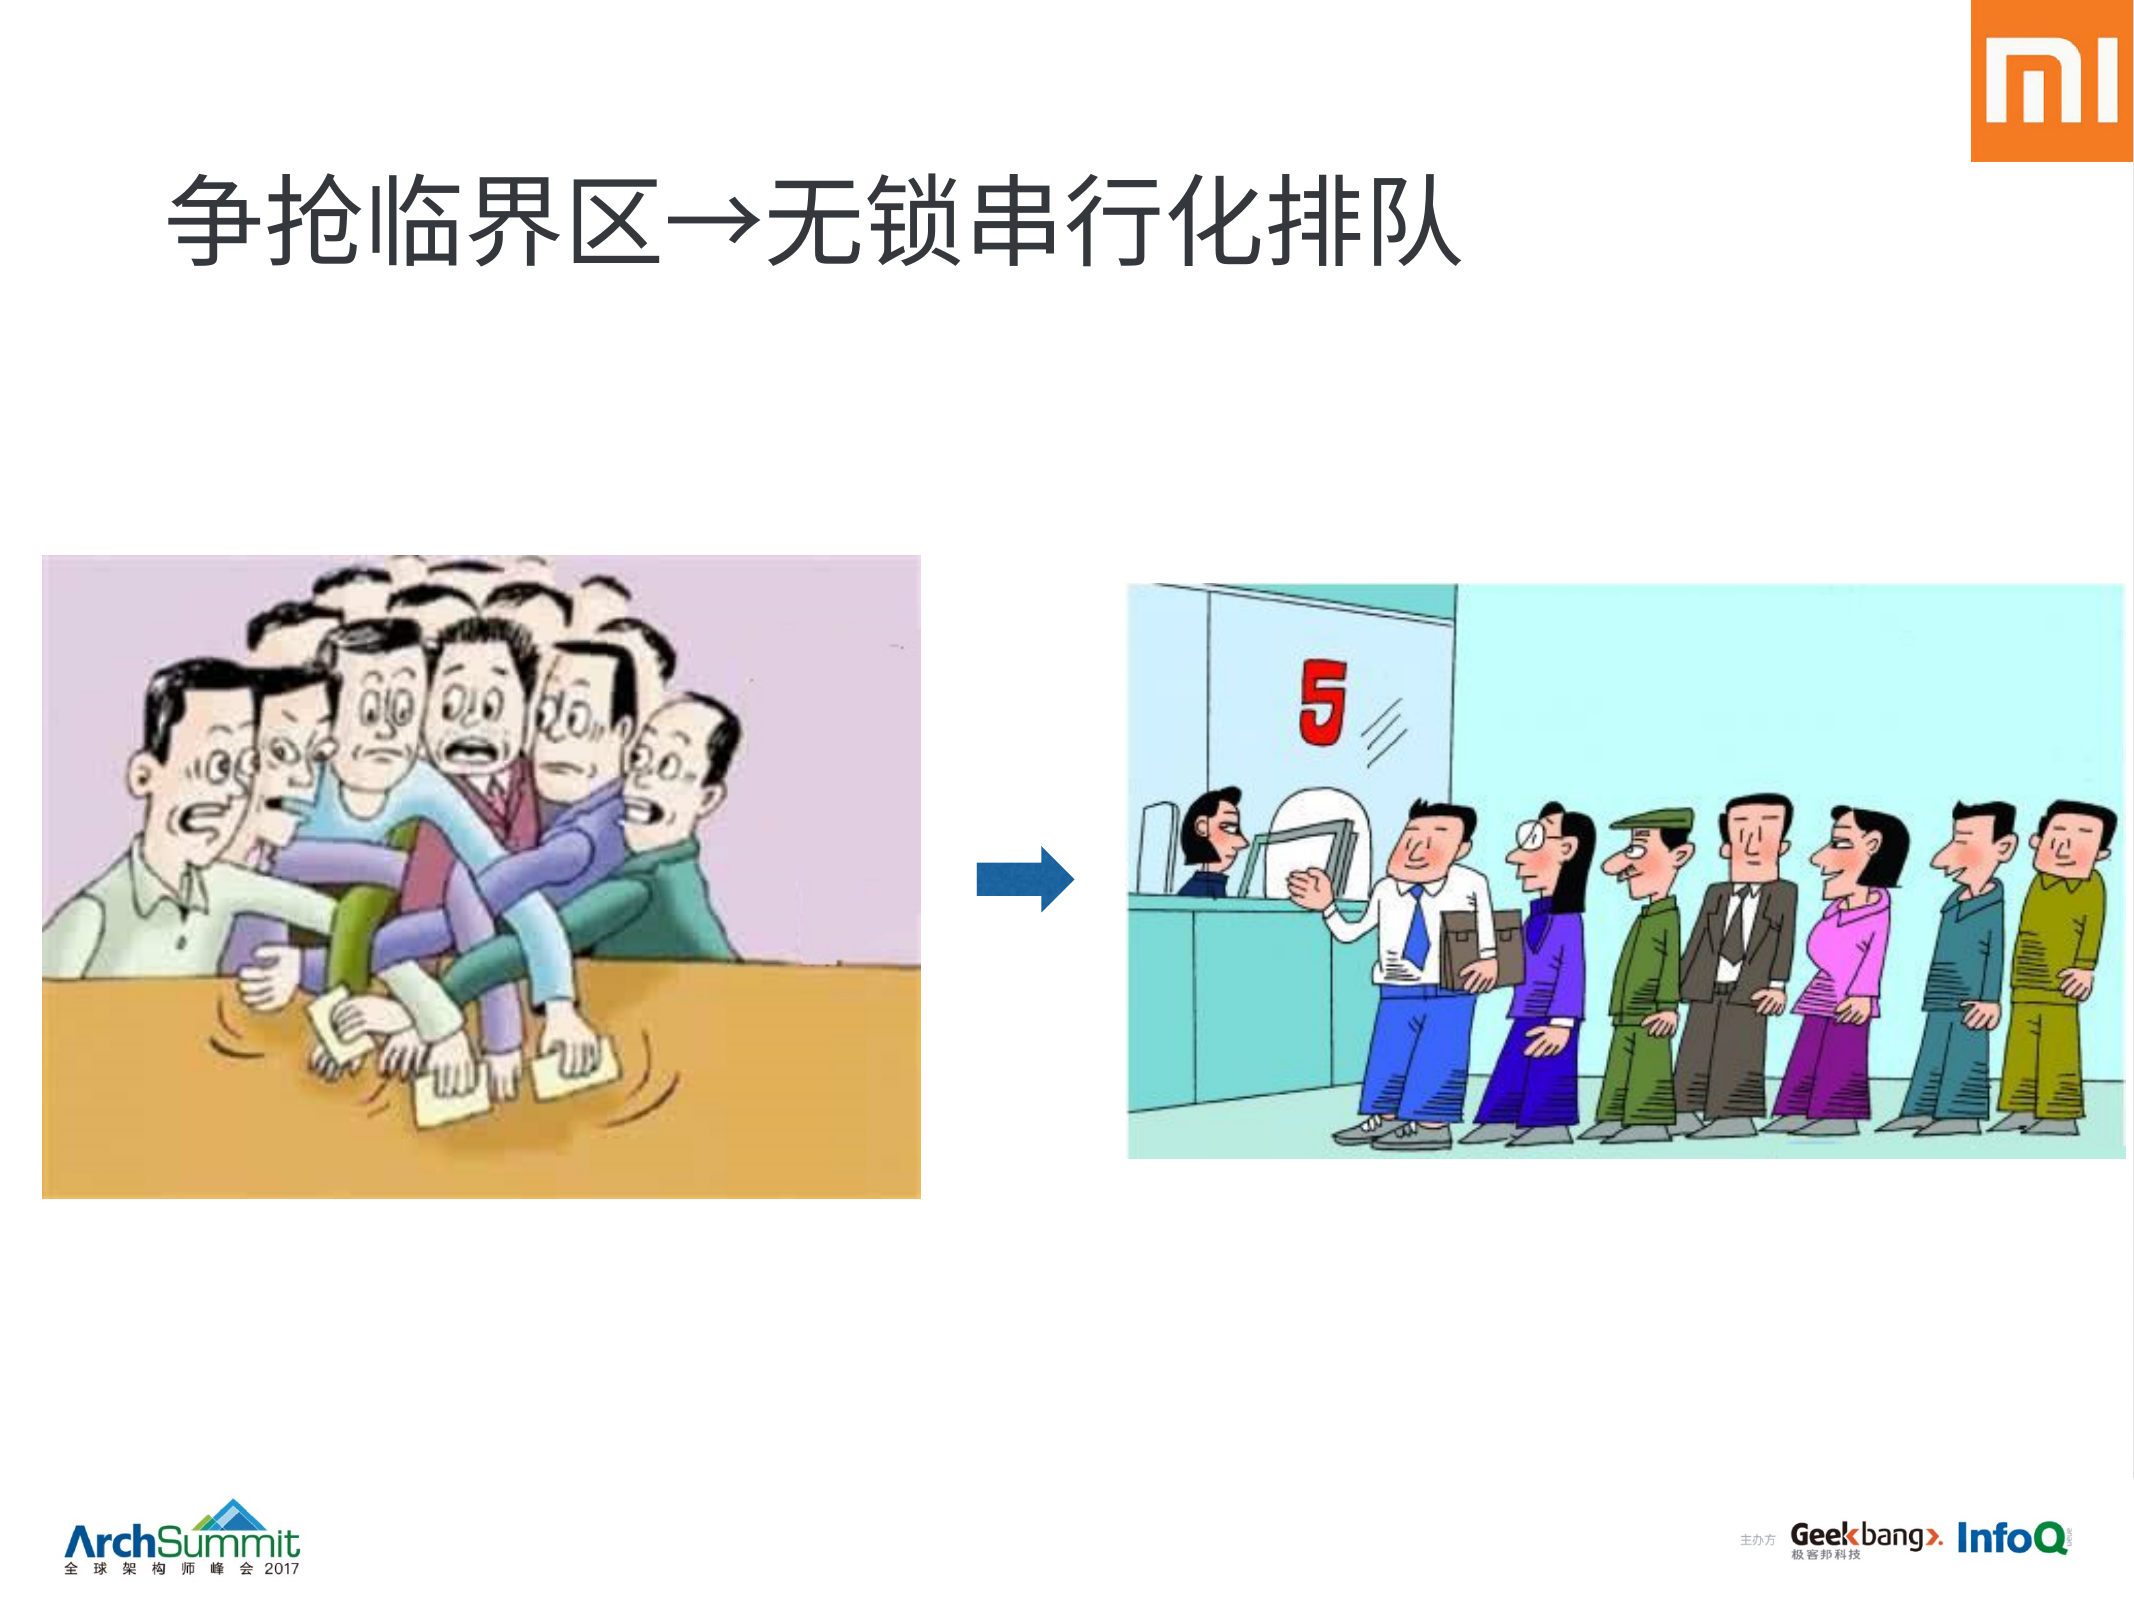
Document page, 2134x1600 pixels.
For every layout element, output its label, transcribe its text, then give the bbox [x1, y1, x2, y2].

title 争抢临界区→无锁串行化排队 [155, 41, 1978, 397]
text_box [976, 846, 1075, 913]
picture [0, 0, 2134, 1600]
